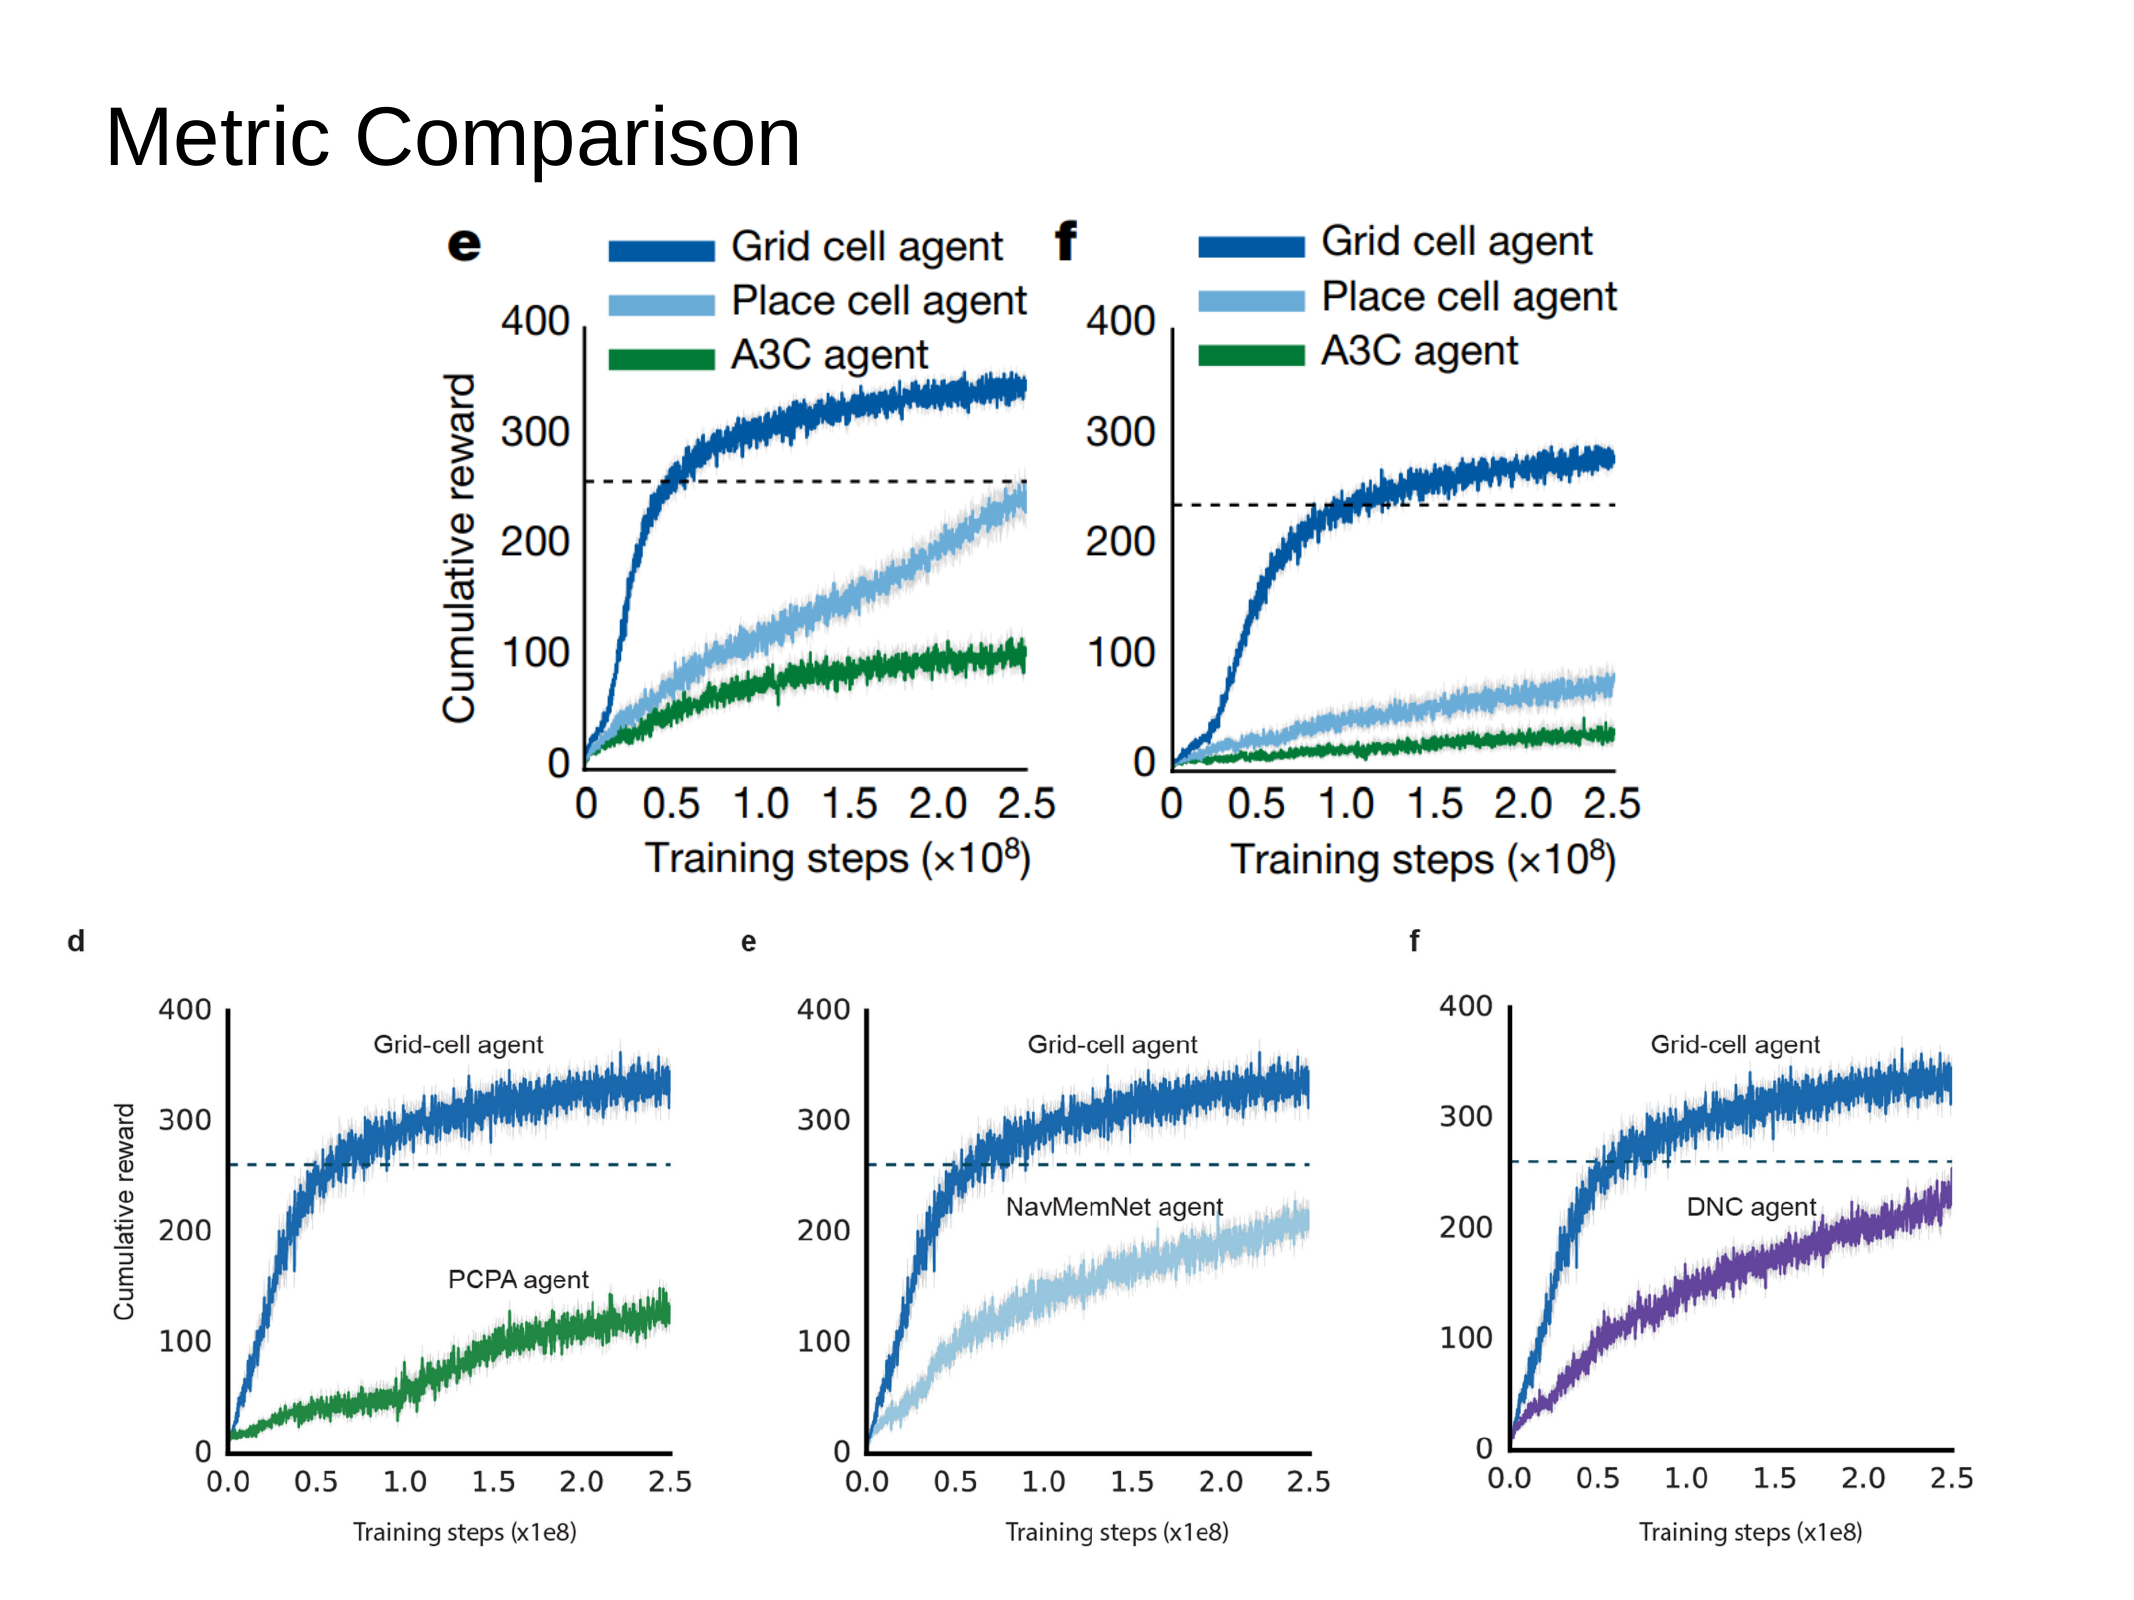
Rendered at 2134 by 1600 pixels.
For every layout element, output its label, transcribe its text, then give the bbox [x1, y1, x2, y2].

picture [57, 205, 2011, 1558]
title Metric Comparison [95, 40, 1792, 225]
